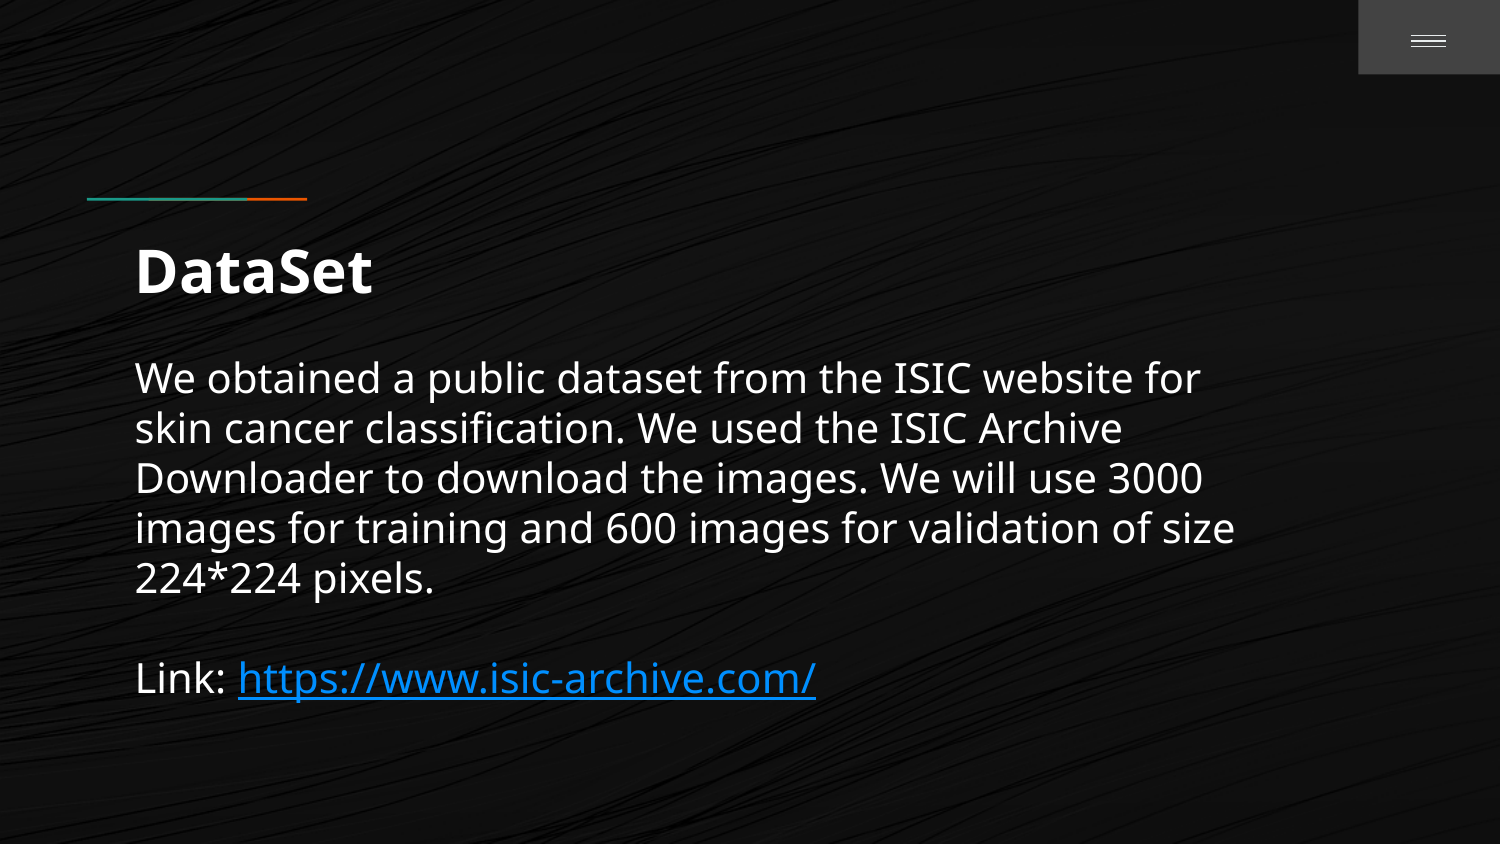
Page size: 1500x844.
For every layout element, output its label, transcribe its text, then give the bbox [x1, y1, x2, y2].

picture [0, 0, 1500, 844]
title DataSet [119, 218, 1270, 276]
list We obtained a public dataset from the ISIC website for skin cancer classification. We used the ISIC Archive Downloader to download the images. We will use 3000 images for training and 600 images for validation of size 224*224 pixels. Link: https://www.isic-archive.com/ [119, 336, 1270, 719]
